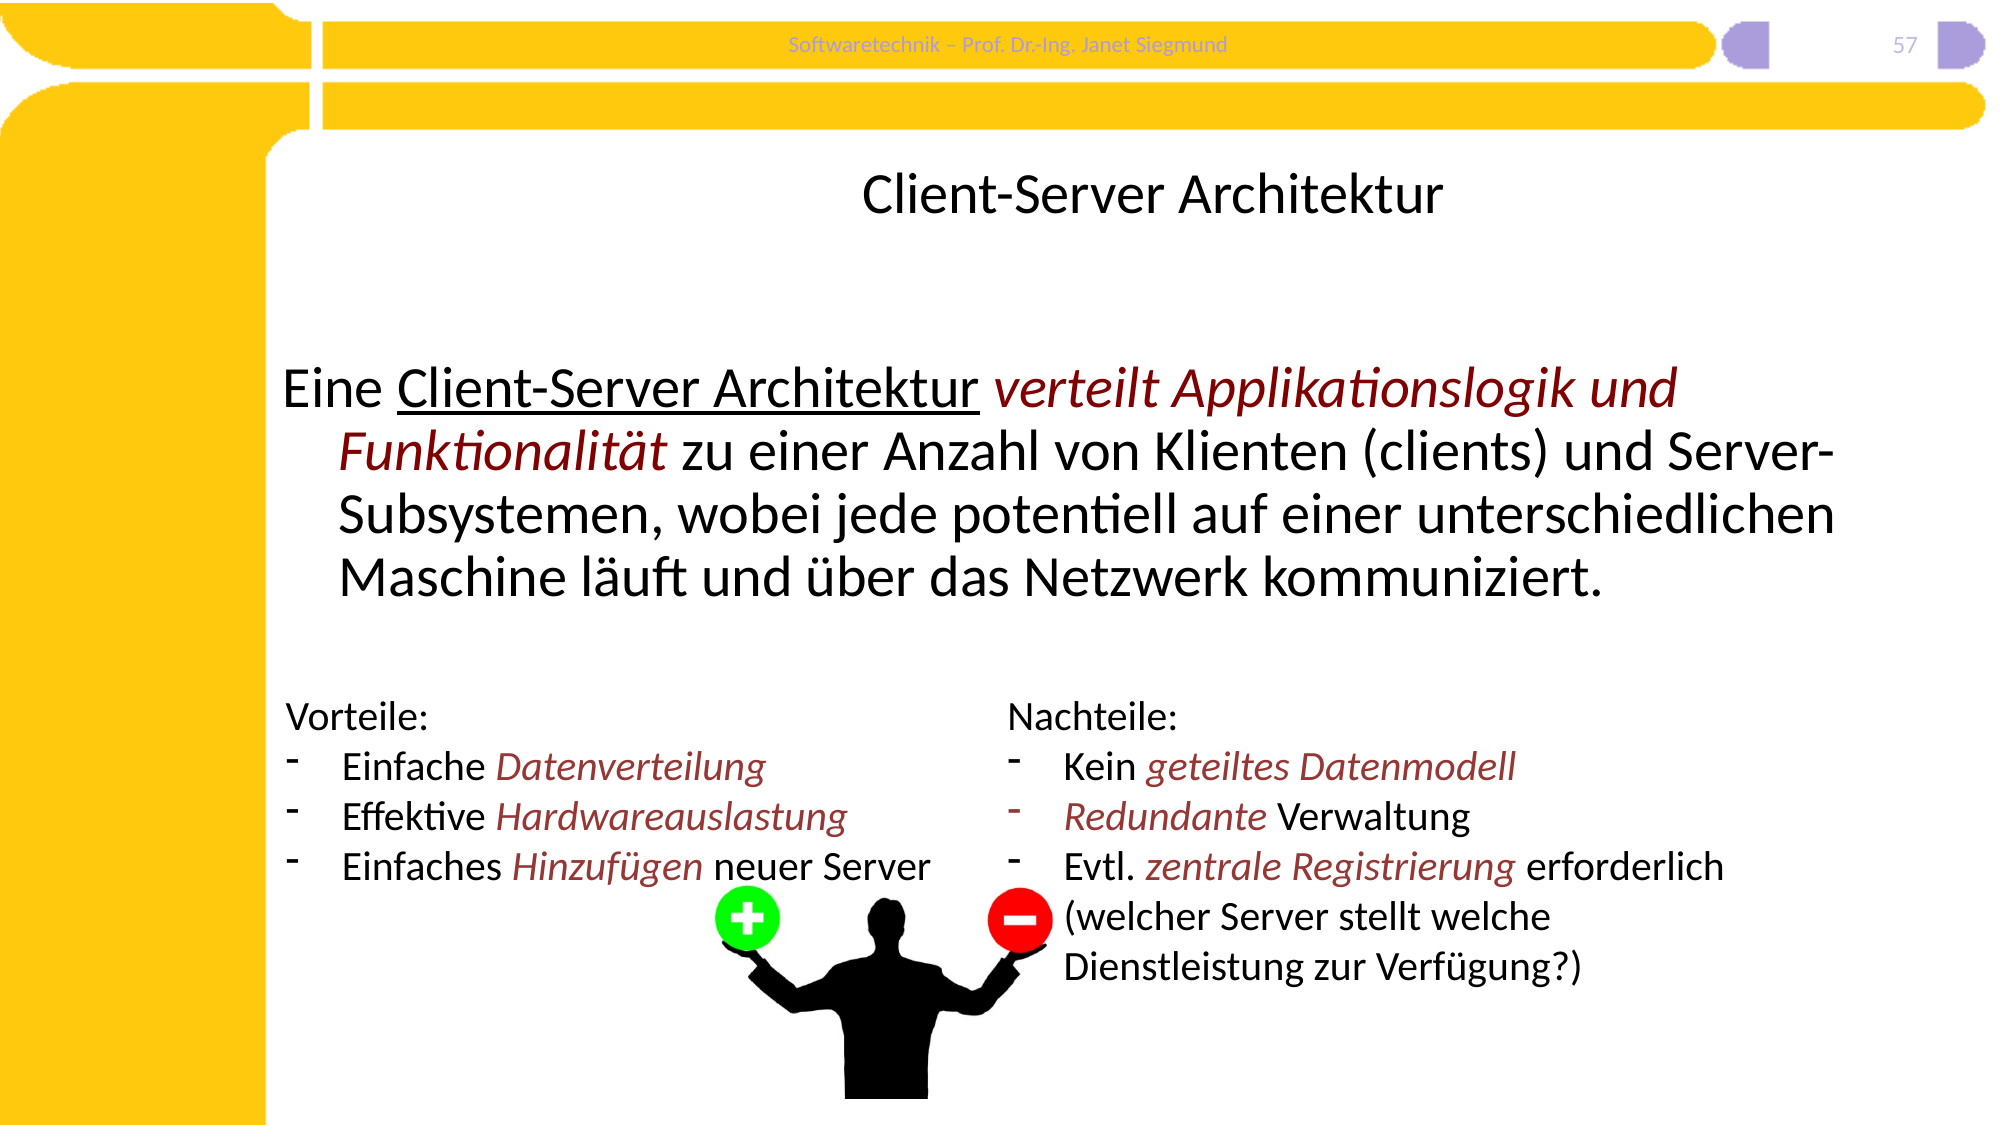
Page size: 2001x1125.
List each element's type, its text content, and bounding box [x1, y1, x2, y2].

slide_number 57 [1767, 20, 1934, 67]
title Client-Server Architektur [350, 137, 1957, 243]
picture [0, 3, 1999, 1125]
list Eine Client-Server Architektur verteilt Applikationslogik und Funktionalität zu einer Anzahl von Klienten (clients) und Server-Subsystemen, wobei jede potentiell auf einer unterschiedlichen Maschine läuft und über das Netzwerk kommuniziert. [267, 349, 1993, 1104]
text_box Vorteile: Einfache Datenverteilung Effektive Hardwareauslastung Einfaches Hinzufügen neuer Server [270, 681, 947, 897]
text_box Nachteile: Kein geteiltes Datenmodell Redundante Verwaltung Evtl. zentrale Registrierung erforderlich (welcher Server stellt welche Dienstleistung zur Verfügung?) [992, 681, 1745, 997]
